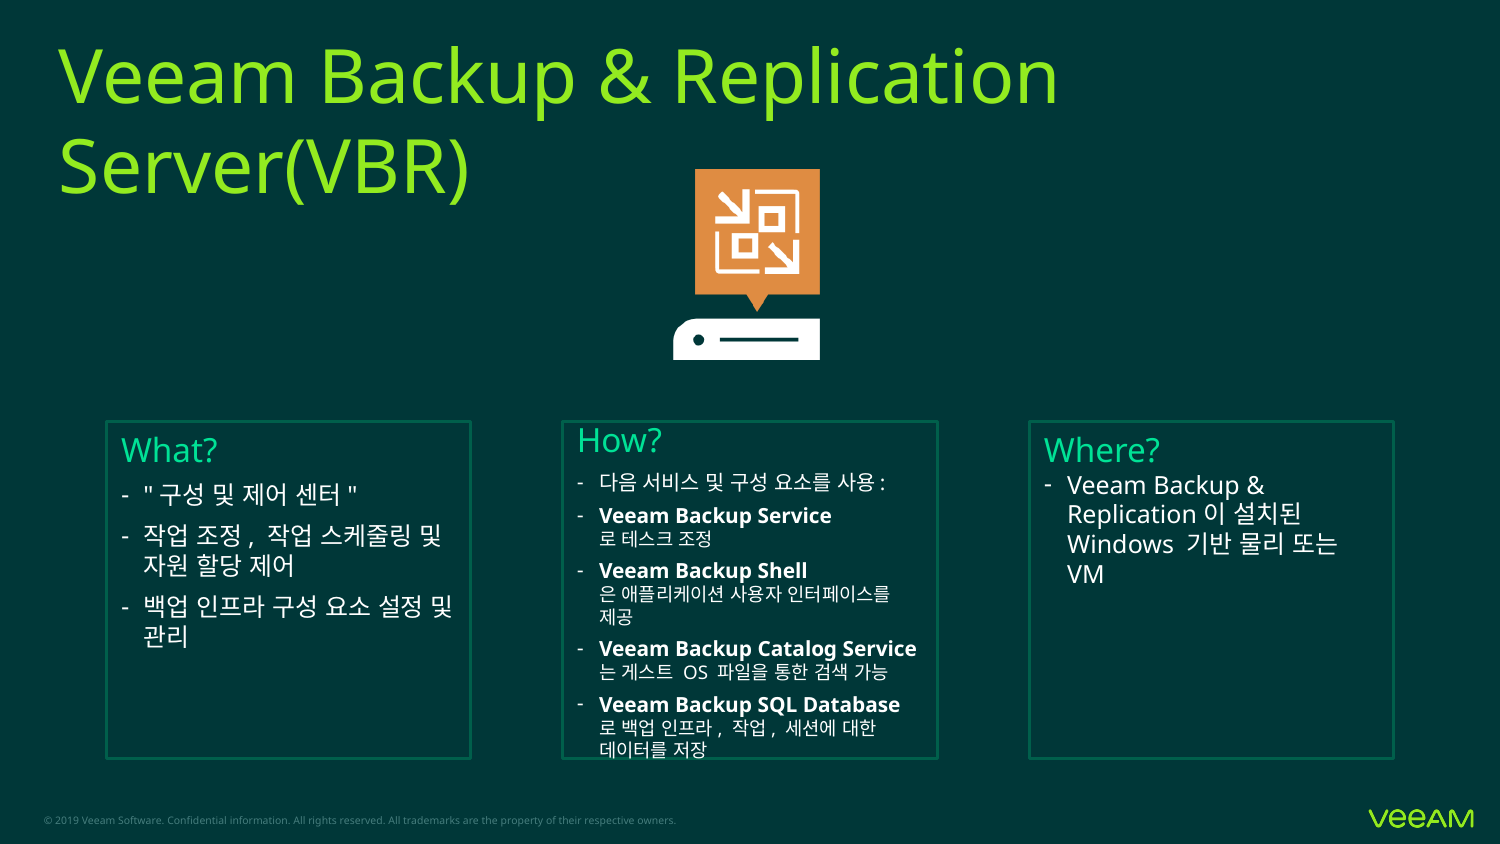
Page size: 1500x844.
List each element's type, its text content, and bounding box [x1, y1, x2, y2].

text_box What? "구성 및 제어 센터" 작업 조정, 작업 스케줄링 및 자원 할당 제어 백업 인프라 구성 요소 설정 및 관리 [104, 420, 473, 761]
title Veeam Backup & Replication Server(VBR) [59, 28, 1432, 119]
picture [1368, 809, 1474, 828]
picture [673, 169, 821, 360]
text_box Where? Veeam Backup & Replication이 설치된 Windows 기반 물리 또는 VM [1027, 420, 1396, 761]
text_box How? 다음 서비스 및 구성 요소를 사용: Veeam Backup Service 로 테스크 조정 Veeam Backup Shell 은 애플리케이션 사용자 인터페이스를 제공 Veeam Backup Catalog Service 는 게스트 OS 파일을 통한 검색 가능 Veeam Backup SQL Database 로 백업 인프라, 작업, 세션에 대한 데이터를 저장 [560, 420, 940, 761]
